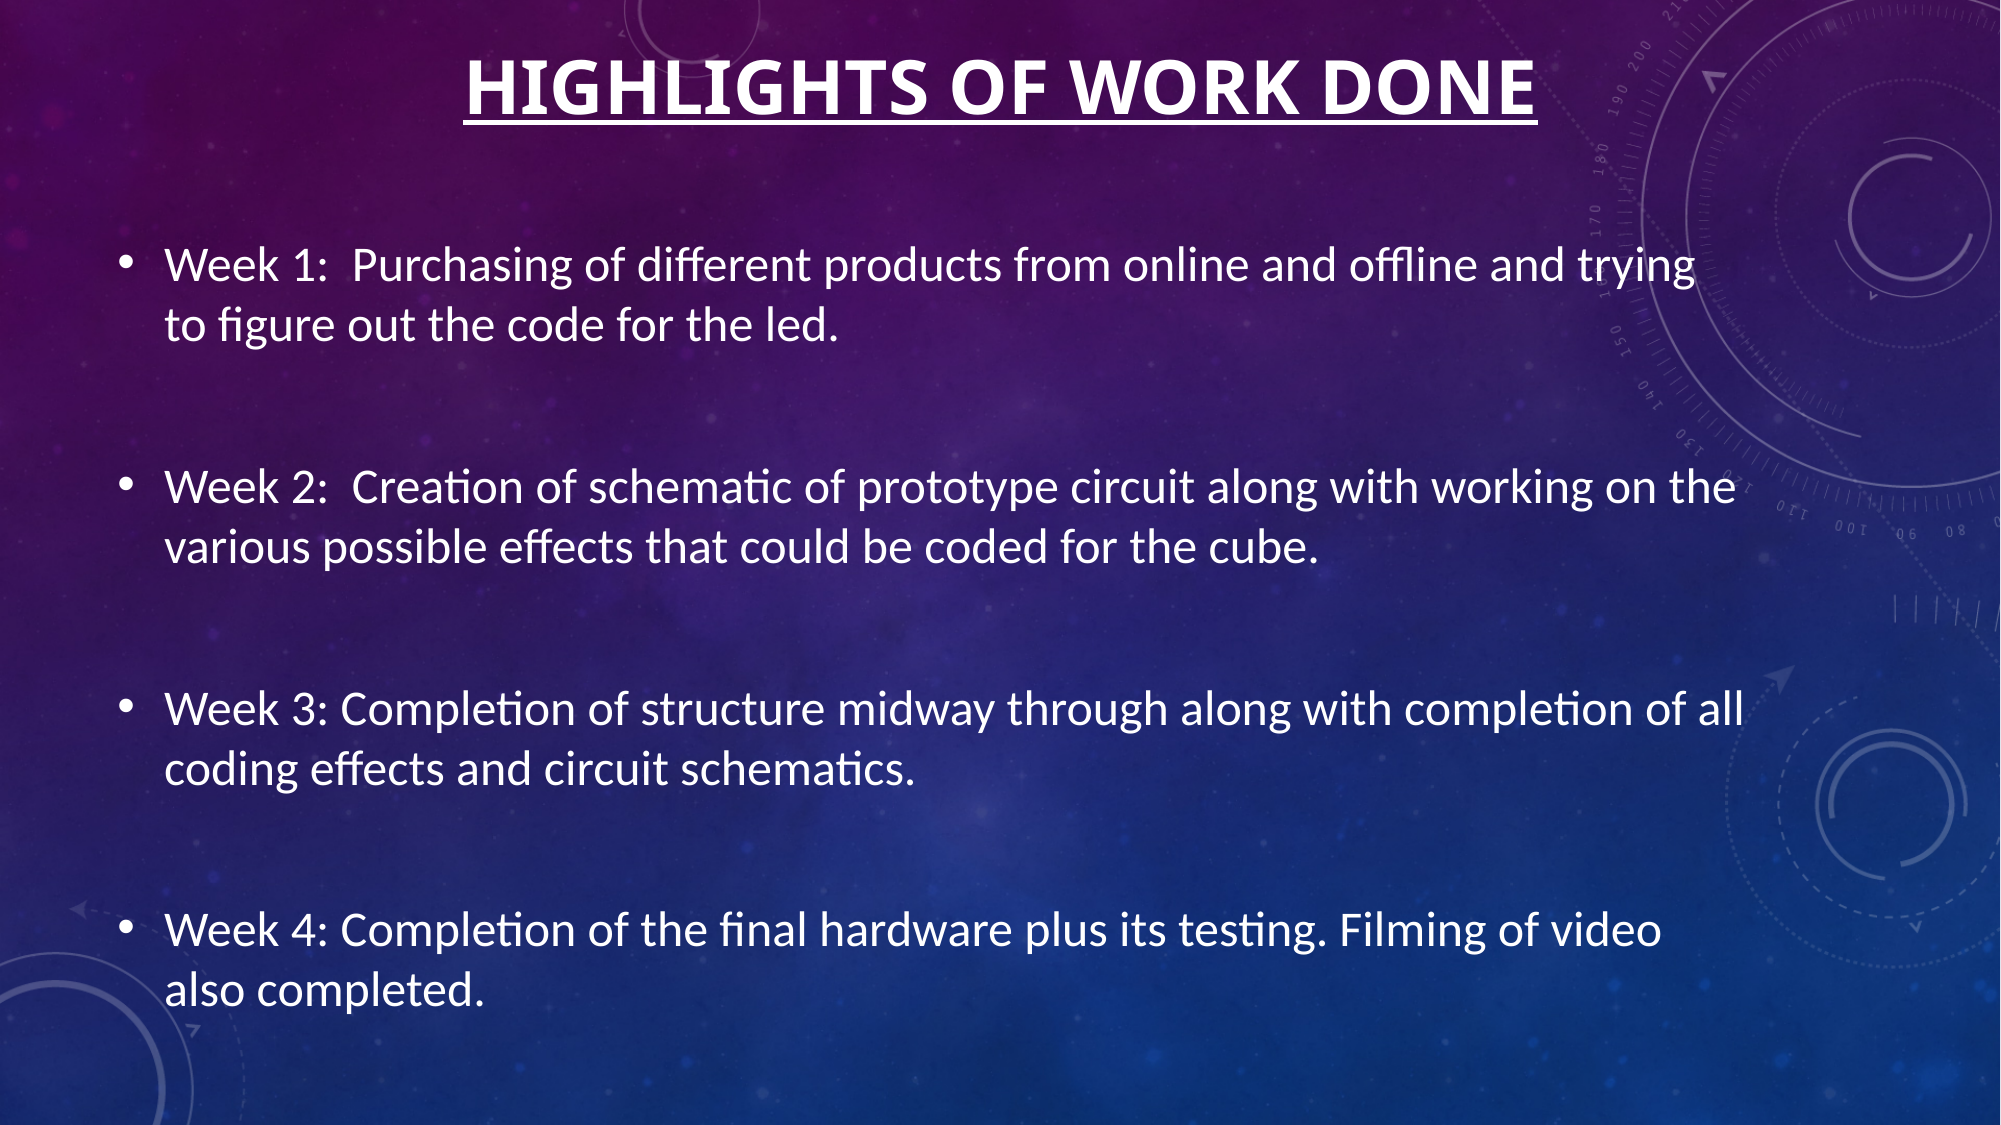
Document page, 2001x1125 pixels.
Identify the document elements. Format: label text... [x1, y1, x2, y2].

title HIGHLIGHTS of WORK DONE [169, 0, 1832, 204]
list Week 1: Purchasing of different products from online and offline and trying to figure out the code for the led. Week 2: Creation of schematic of prototype circuit along with working on the various possible effects that could be coded for the cube. Week 3: Completion of structure midway through along with completion of all coding effects and circuit schematics. Week 4: Completion of the final hardware plus its testing. Filming of video also completed. [102, 324, 1765, 924]
picture [0, 0, 2001, 1125]
